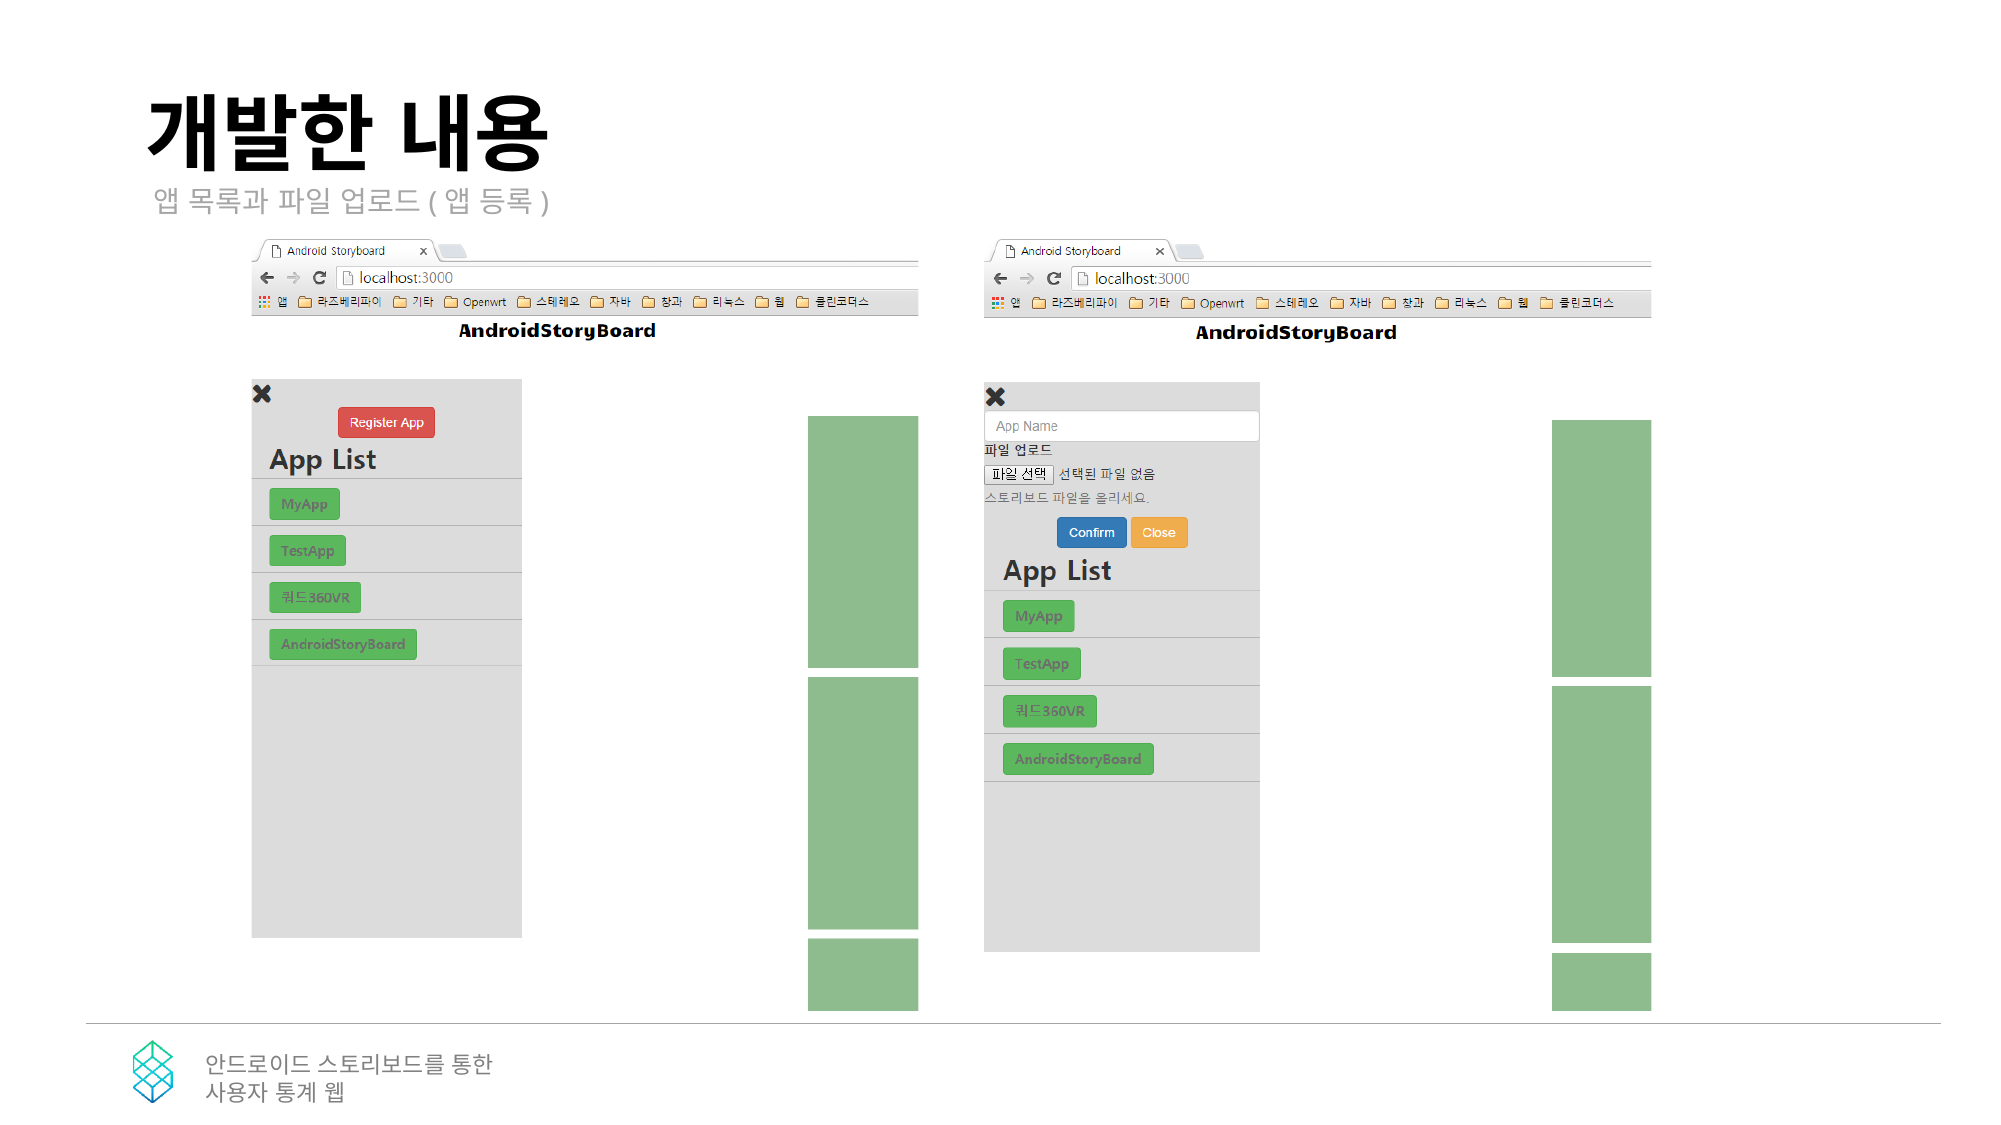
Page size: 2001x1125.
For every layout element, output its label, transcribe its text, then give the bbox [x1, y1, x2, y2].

text_box 개발한 내용 [130, 73, 567, 189]
picture [251, 239, 919, 1011]
picture [113, 1024, 191, 1123]
text_box 안드로이드 스토리보드를 통한 사용자 통계 웹 [191, 1043, 722, 1113]
text_box 앱 목록과 파일 업로드(앱 등록) [139, 175, 803, 226]
picture [984, 239, 1652, 1011]
